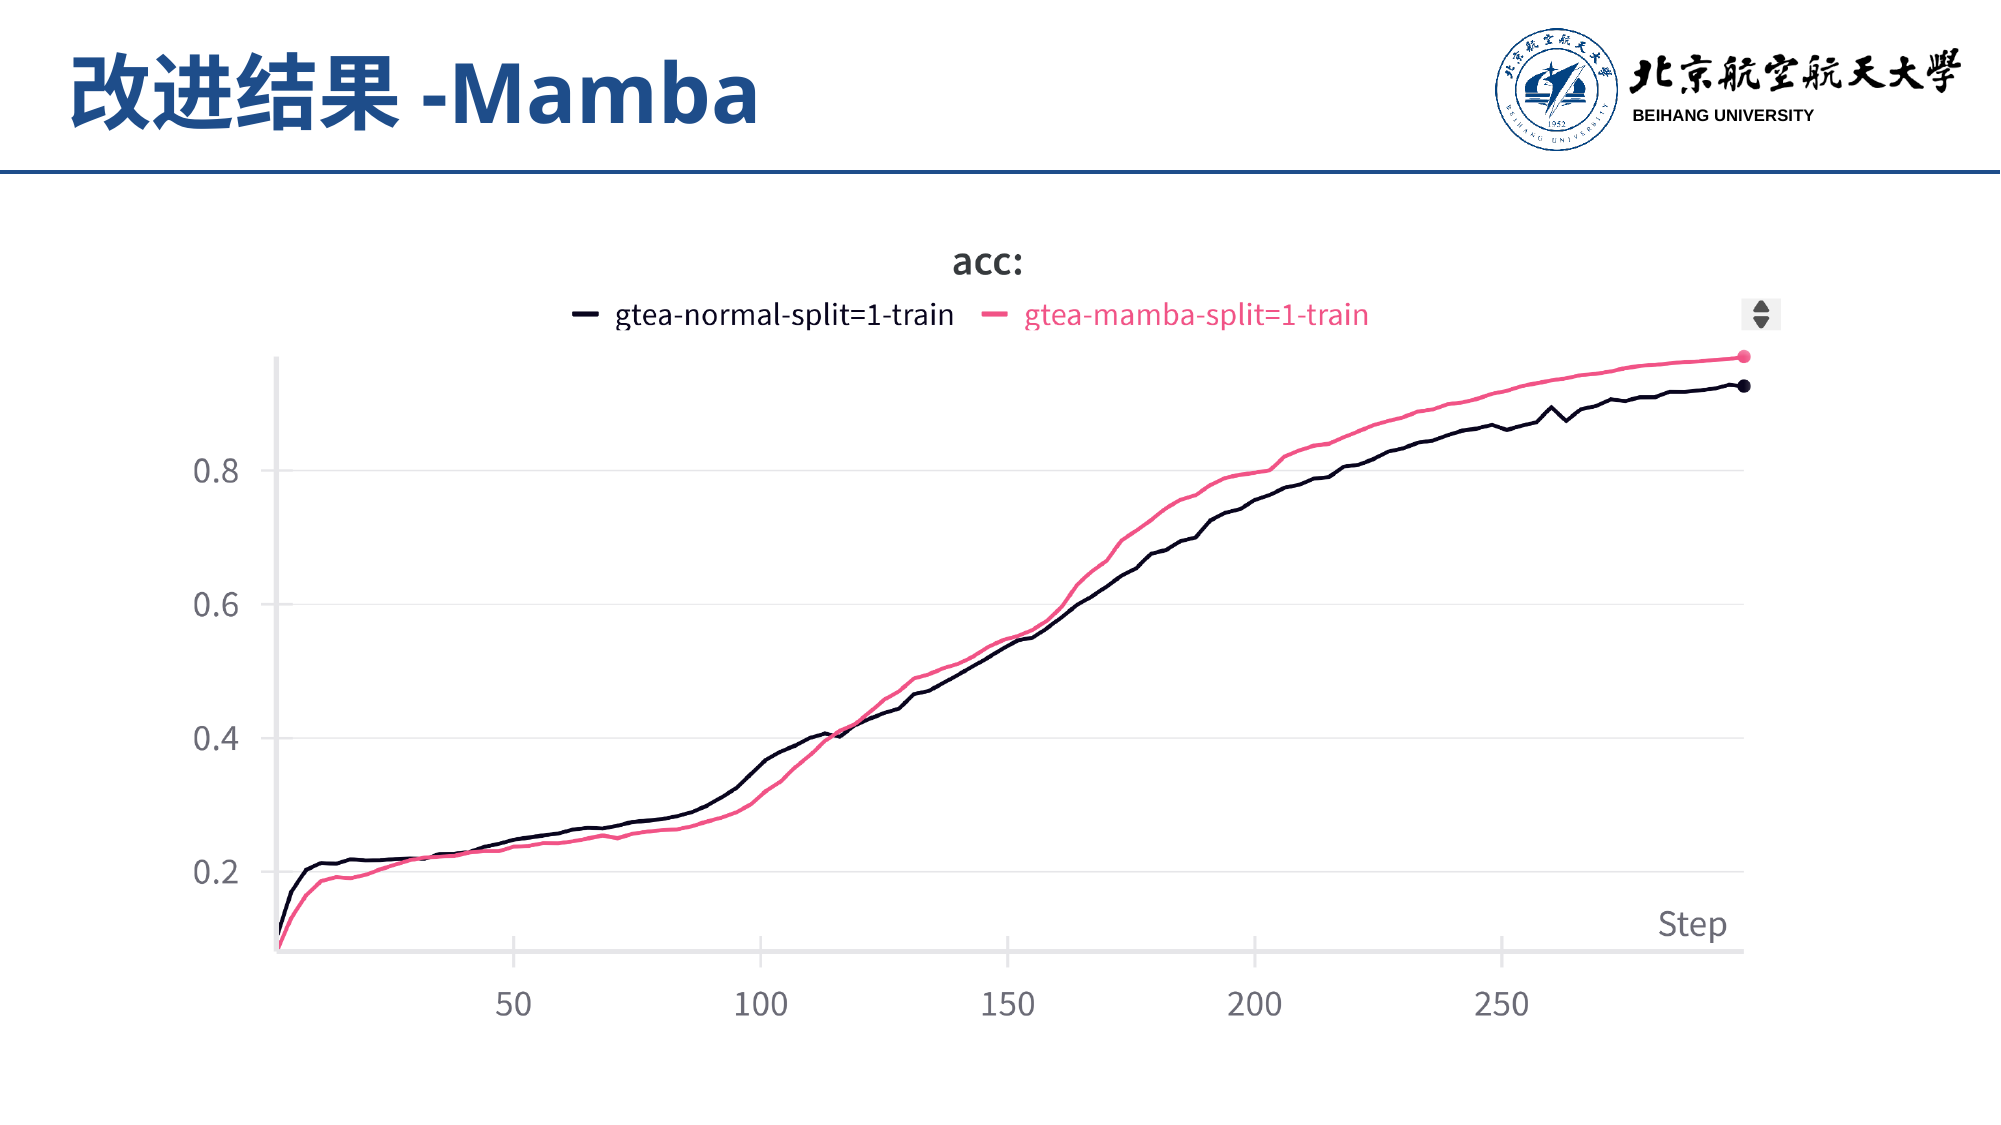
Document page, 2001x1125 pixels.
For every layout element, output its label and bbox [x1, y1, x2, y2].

text_box [0, 27, 2000, 173]
picture [151, 187, 1823, 1066]
